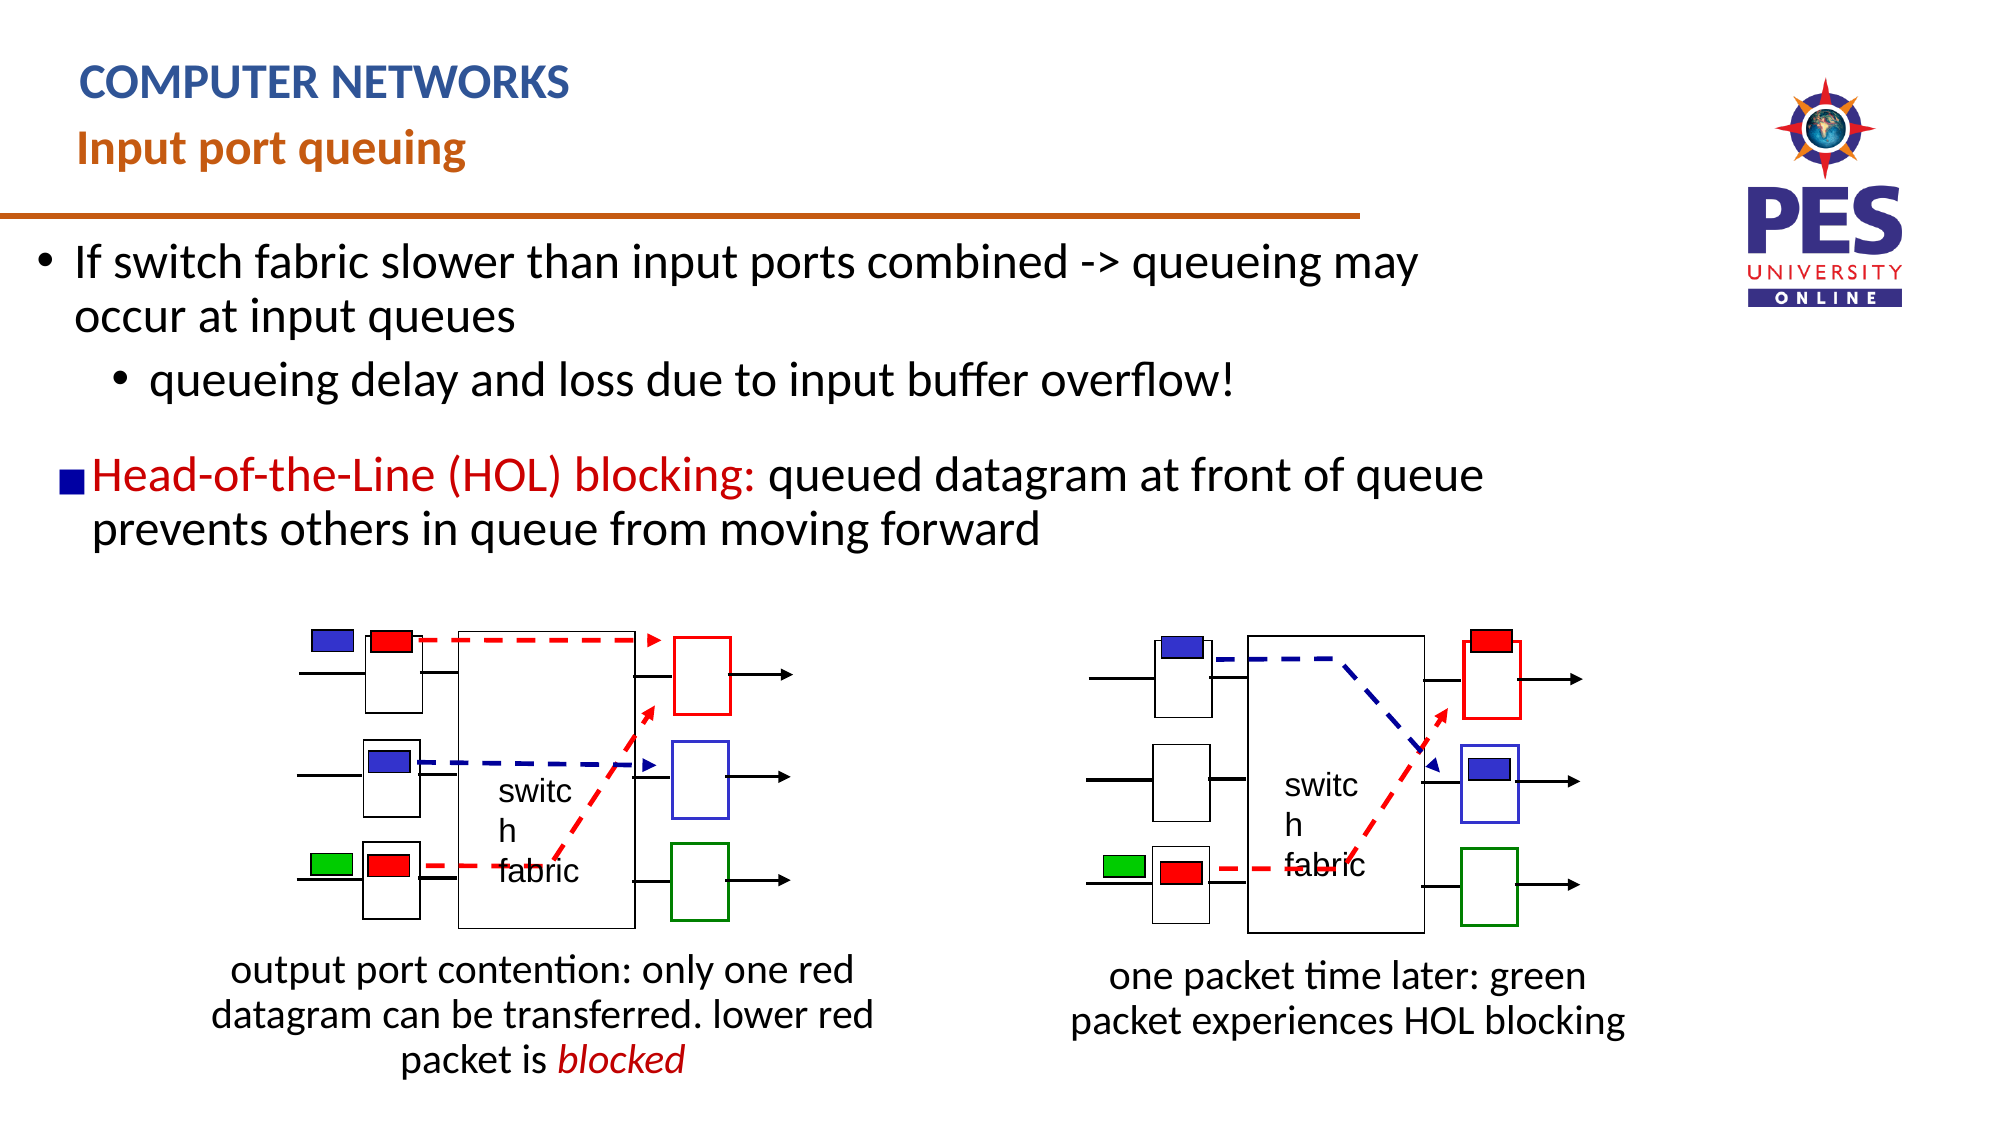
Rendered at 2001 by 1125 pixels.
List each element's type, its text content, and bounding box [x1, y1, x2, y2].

text_box output port contention: only one red datagram can be transferred. lower red packet is blocked [177, 939, 909, 1090]
picture [1748, 76, 1902, 307]
text_box Head-of-the-Line (HOL) blocking: queued datagram at front of queue prevents others in queue from moving forward [18, 441, 1521, 603]
text_box COMPUTER NETWORKS [64, 41, 1295, 106]
text_box Input port queuing [60, 106, 1374, 182]
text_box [1053, 630, 1643, 1053]
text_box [296, 629, 794, 929]
list If switch fabric slower than input ports combined -> queueing may occur at input queues queueing delay and loss due to input buffer overflow! [21, 227, 1515, 441]
